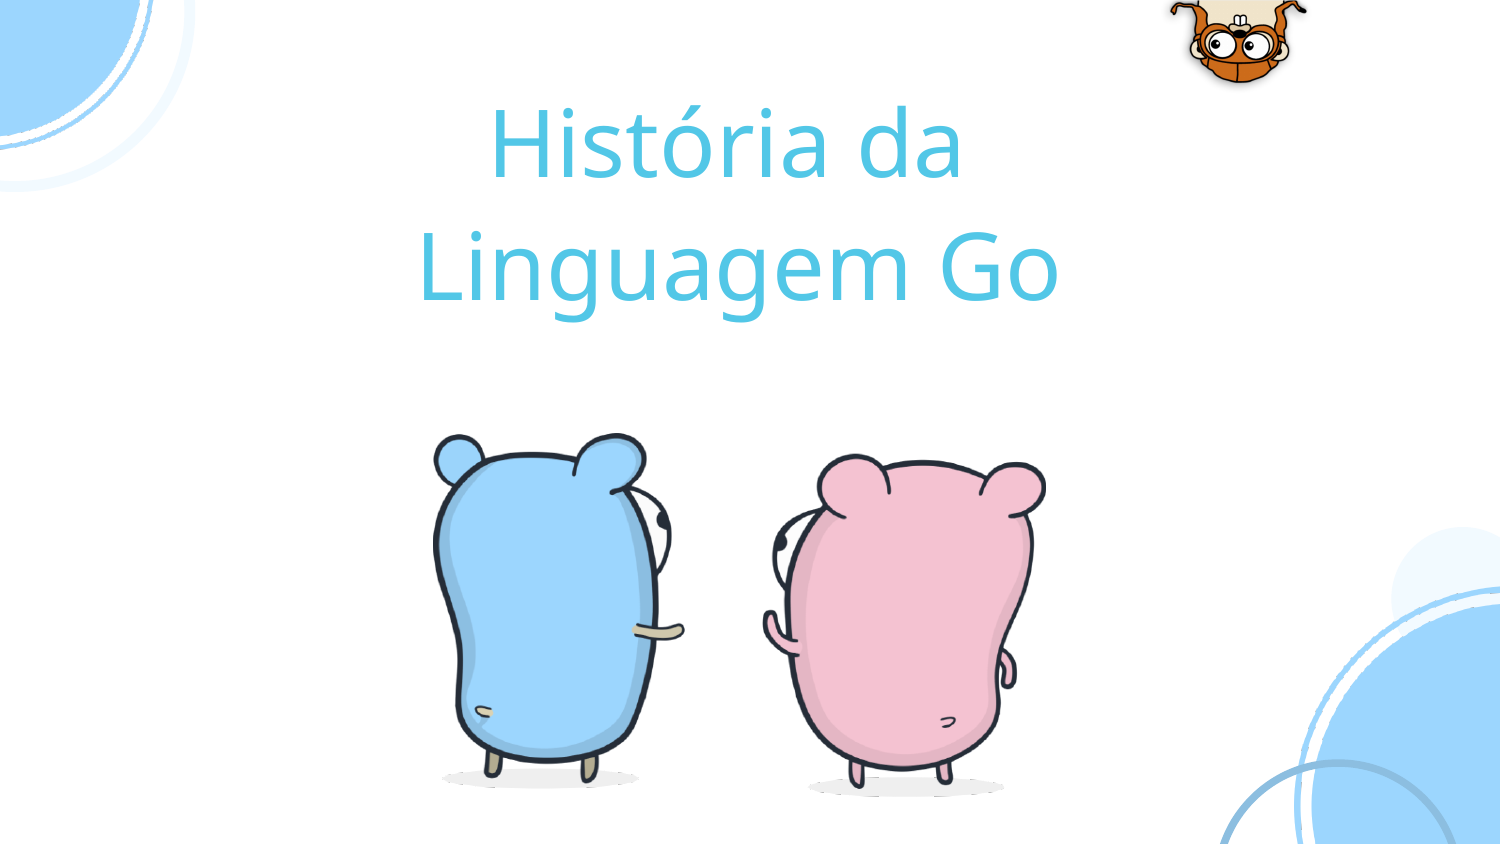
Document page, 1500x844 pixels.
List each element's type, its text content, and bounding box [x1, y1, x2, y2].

picture [432, 433, 1046, 797]
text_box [0, 0, 196, 193]
text_box História da Linguagem Go [101, 73, 1377, 319]
picture [1169, 0, 1308, 86]
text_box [1213, 526, 1500, 844]
